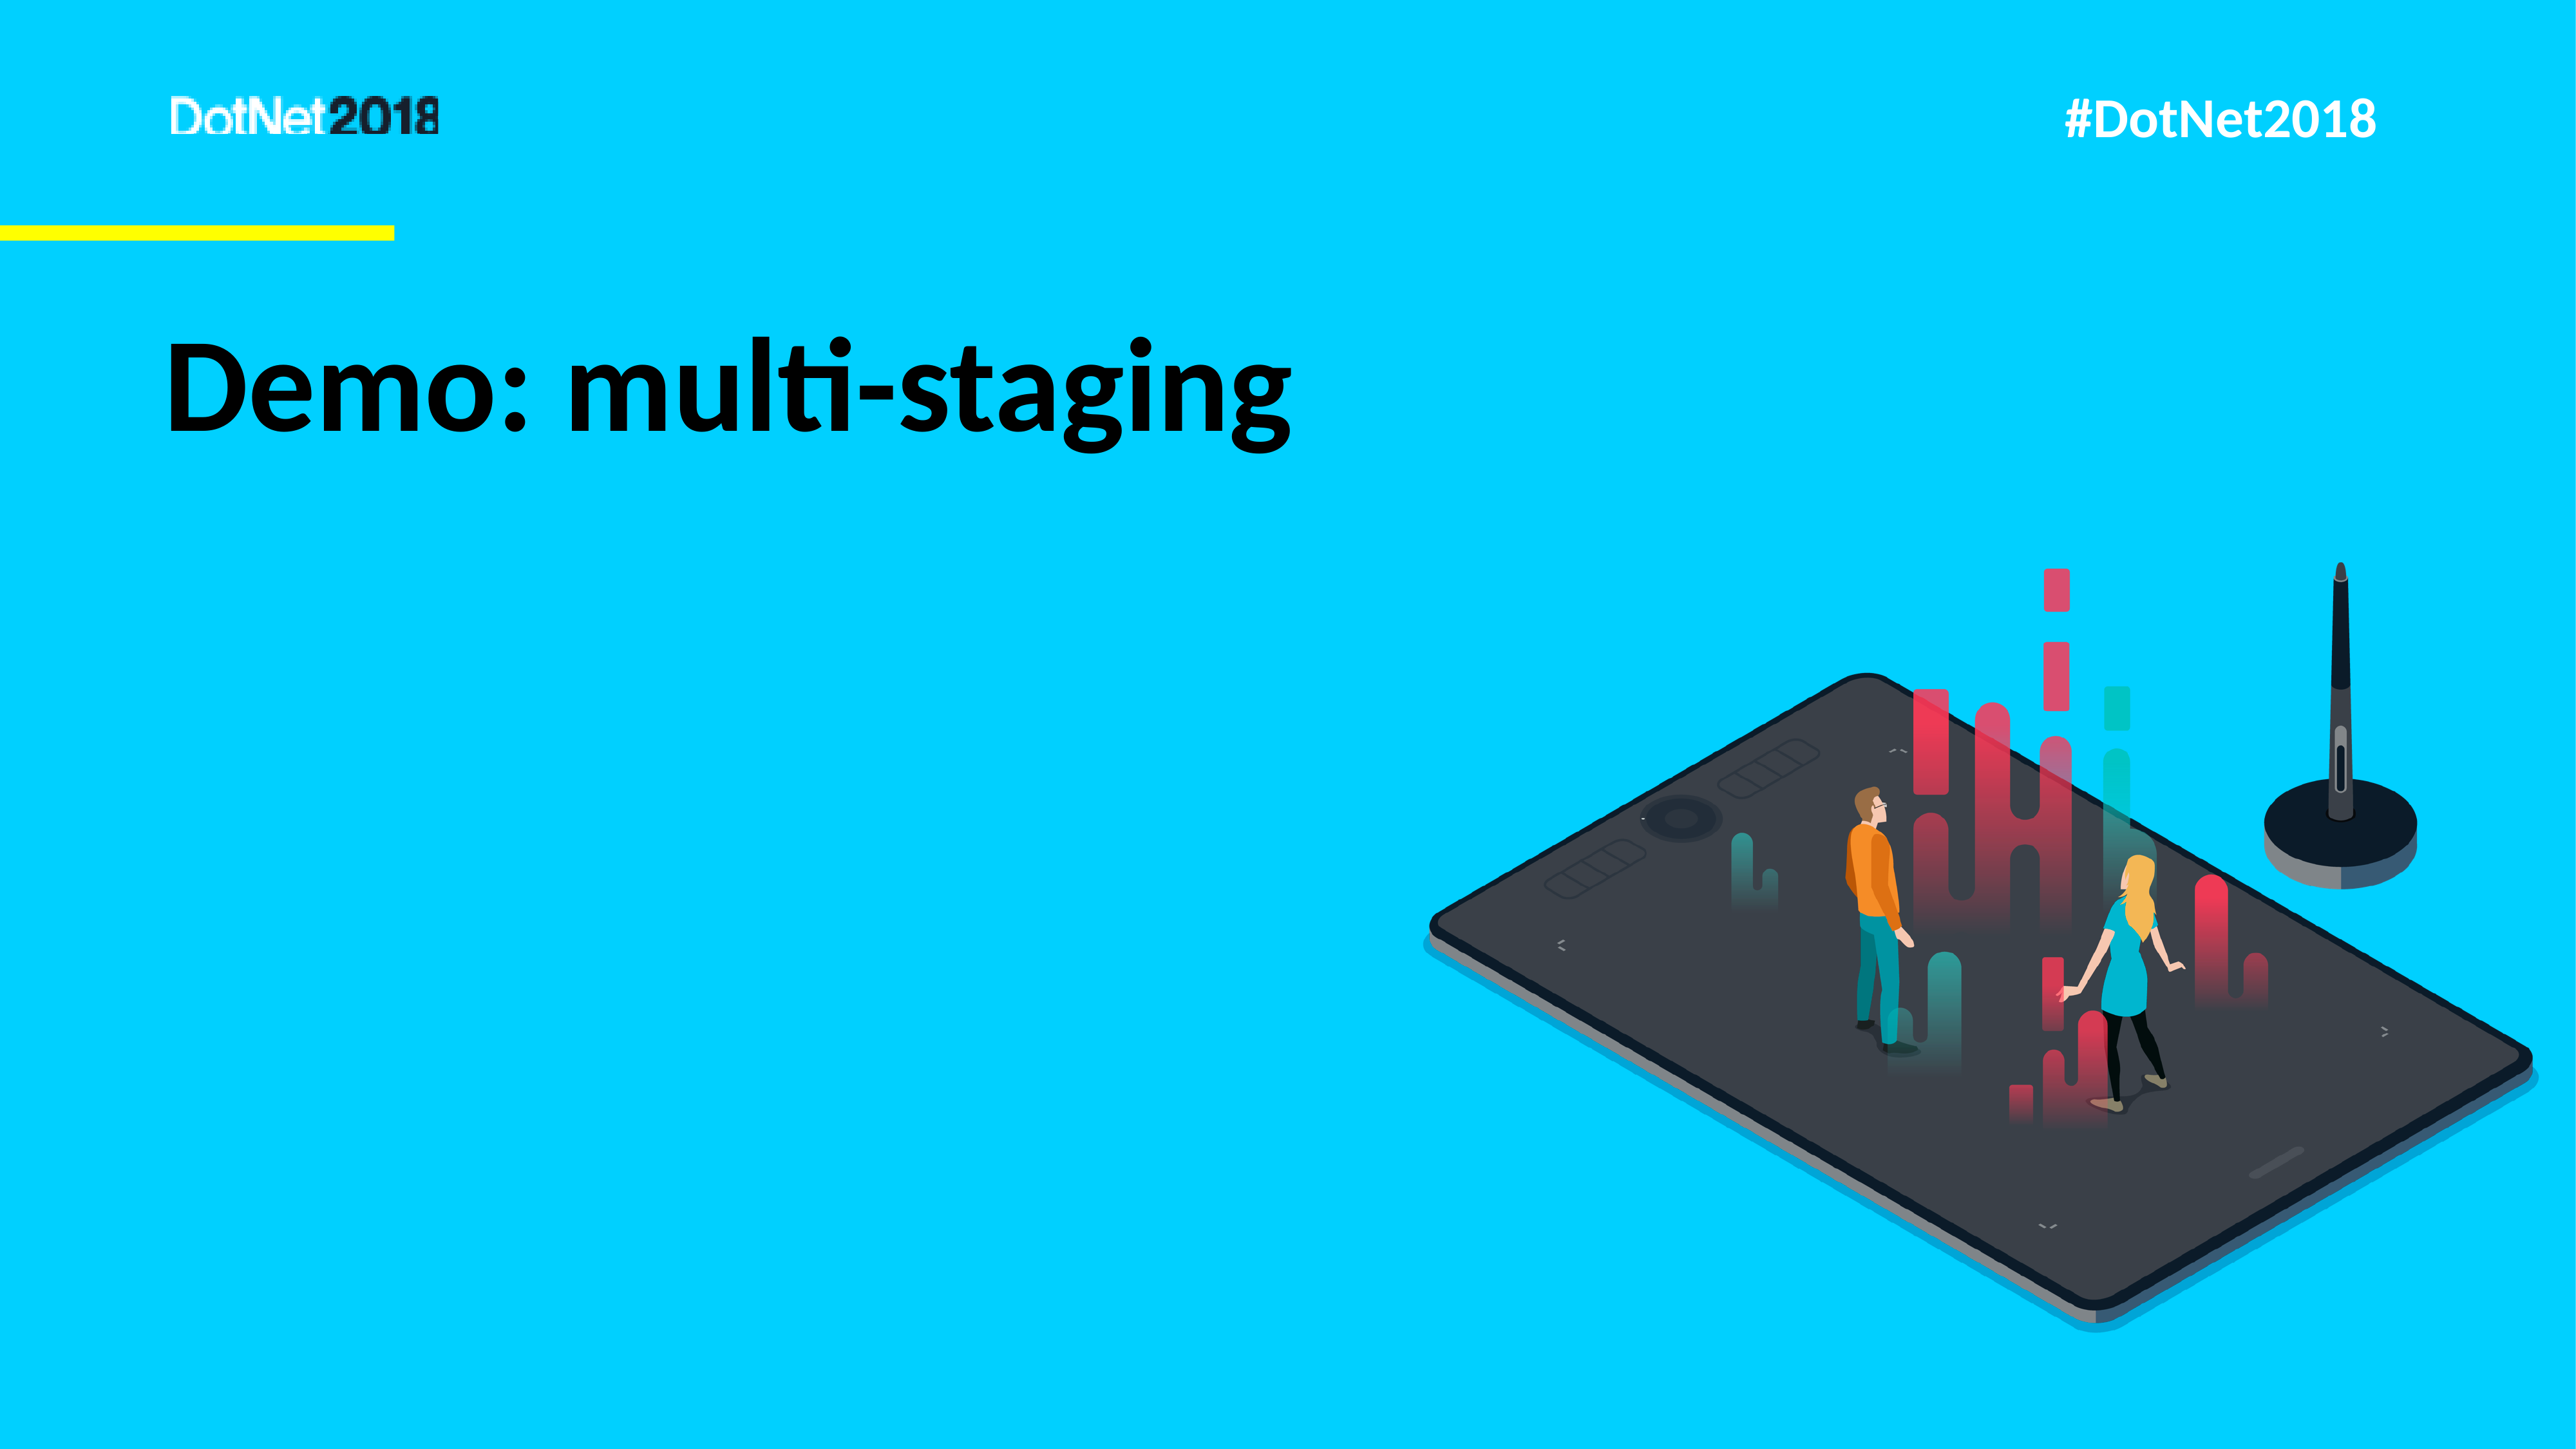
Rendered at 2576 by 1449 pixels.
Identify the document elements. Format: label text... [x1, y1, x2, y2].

title Demo: multi-staging [154, 310, 1412, 1194]
picture [2105, 687, 2130, 730]
picture [1430, 674, 2532, 1323]
picture [2044, 642, 2069, 711]
picture [2044, 569, 2070, 611]
picture [2264, 563, 2416, 889]
